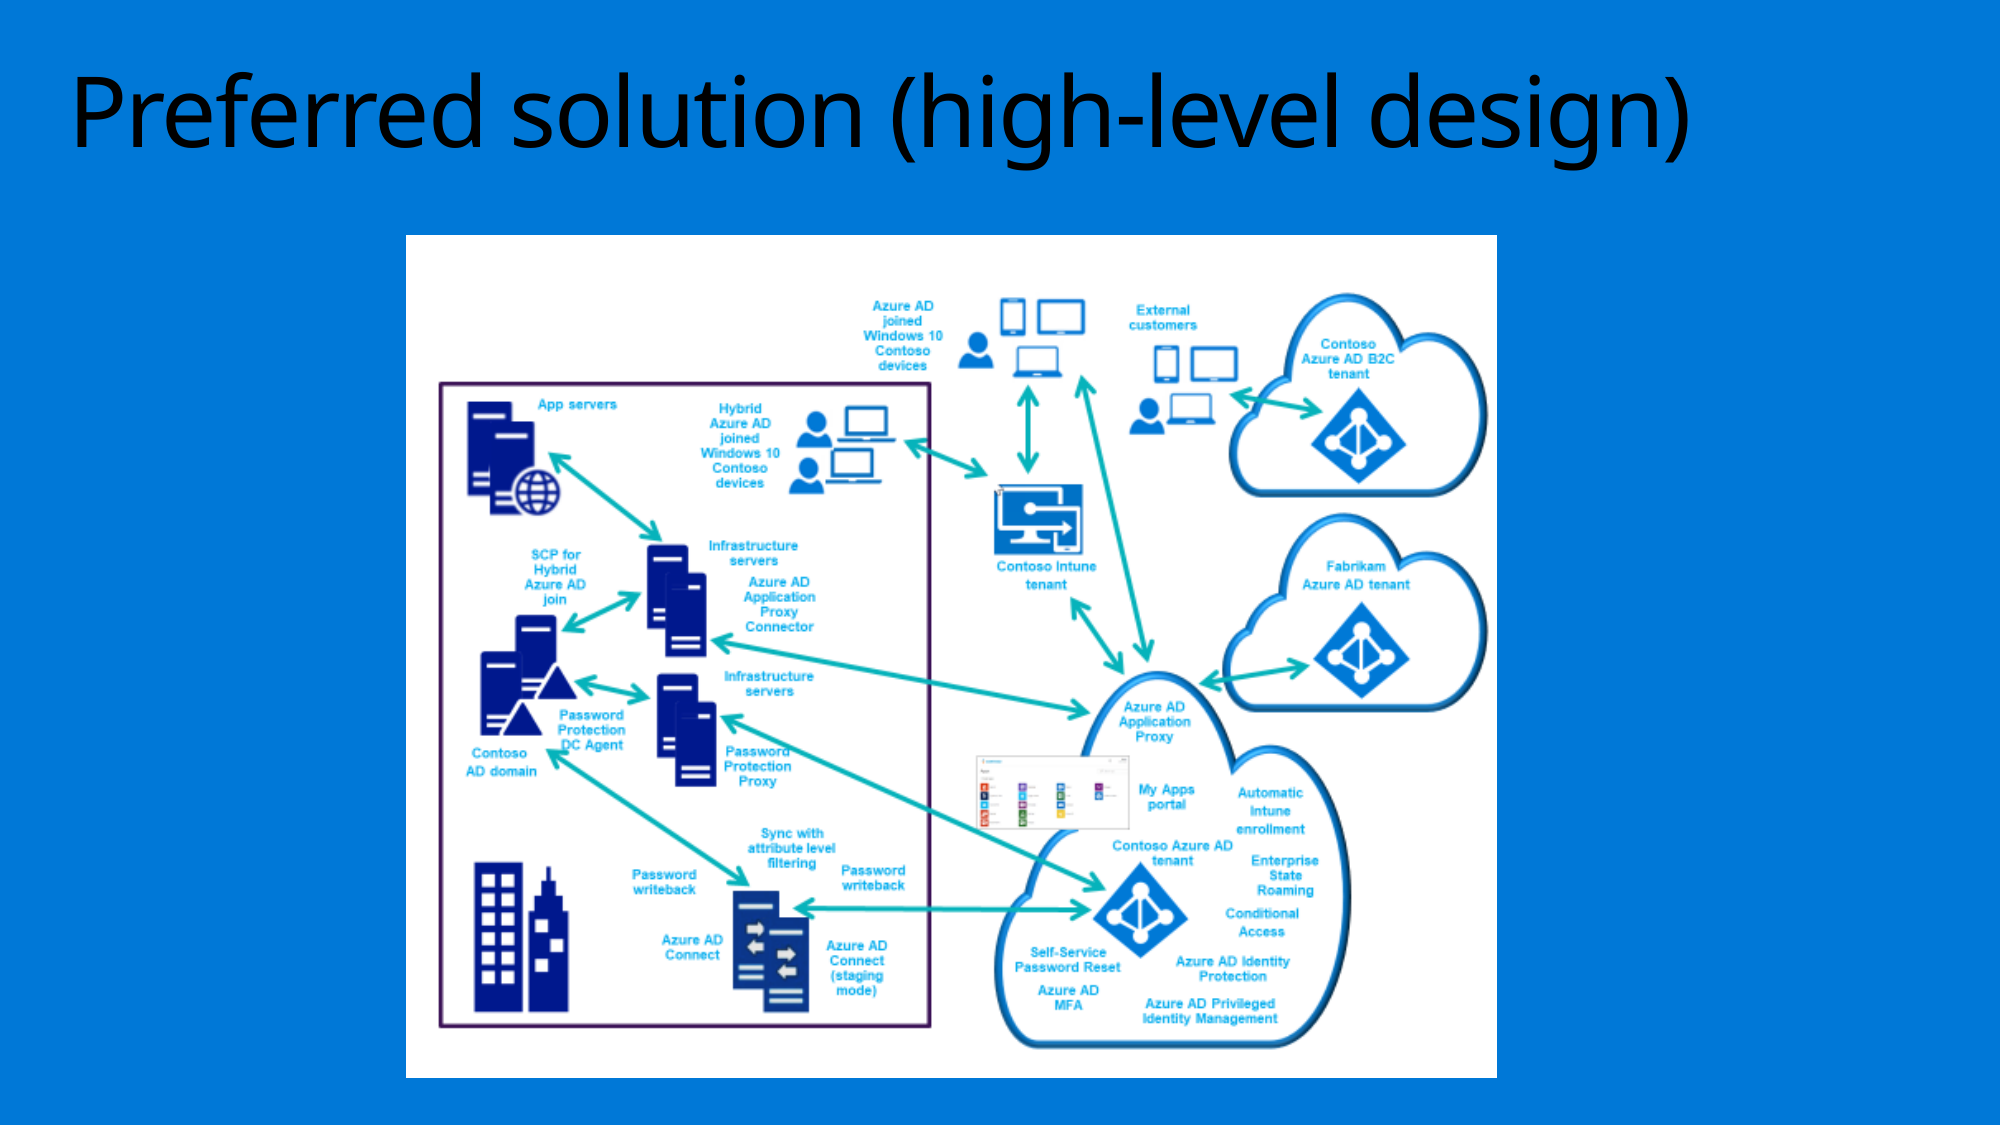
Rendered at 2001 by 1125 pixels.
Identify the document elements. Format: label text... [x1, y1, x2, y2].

title Preferred solution (high-level design) [44, 47, 1957, 196]
picture [405, 235, 1497, 1078]
